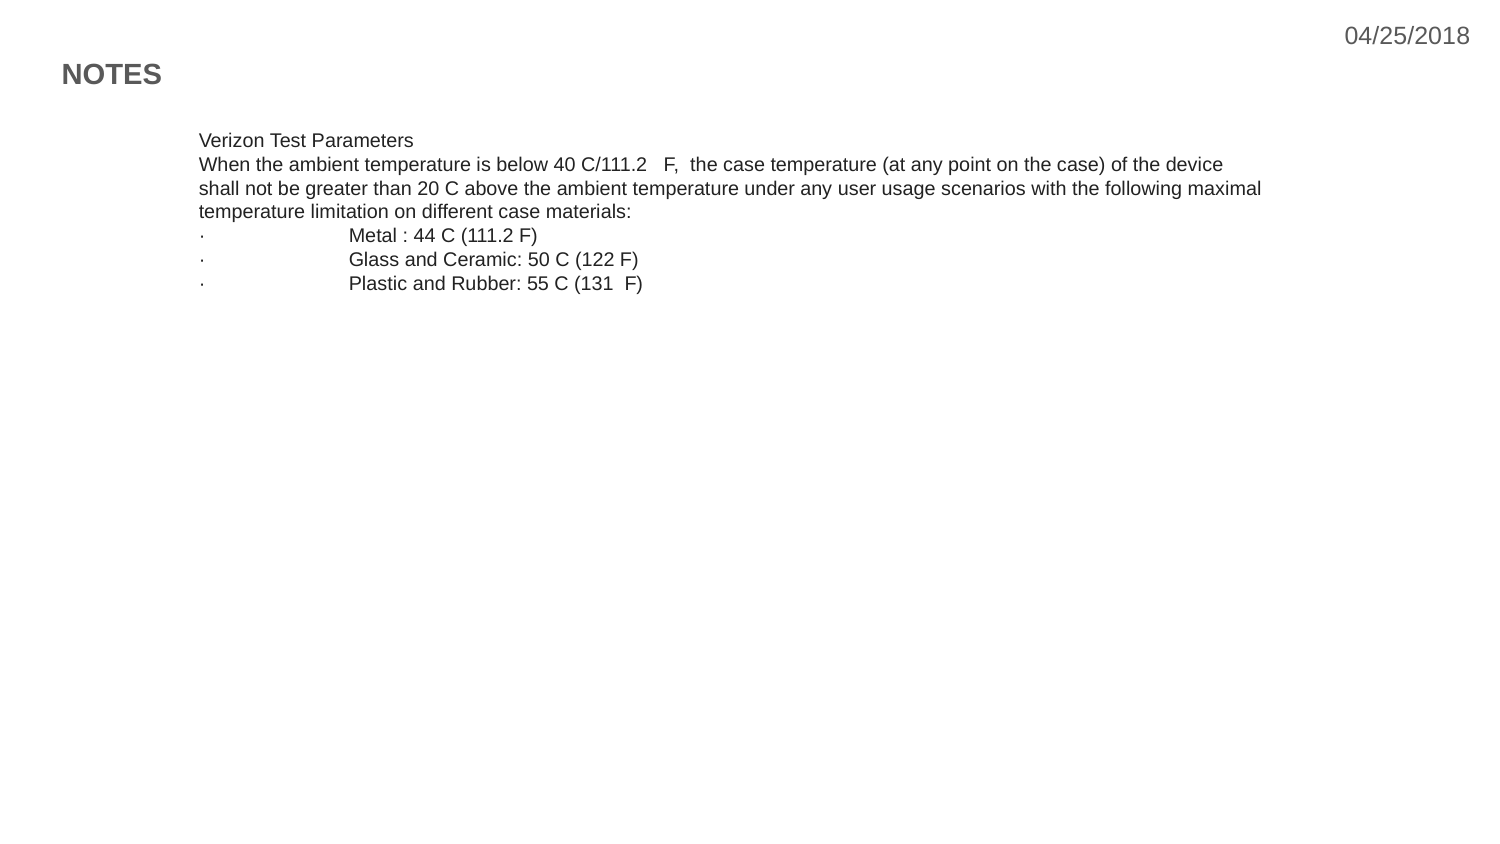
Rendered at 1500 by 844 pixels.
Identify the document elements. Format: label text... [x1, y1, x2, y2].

list 04/25/2018 [1329, 0, 1500, 60]
text_box Verizon Test Parameters When the ambient temperature is below 40 C/111.2 F, the case temperature (at any point on the case) of the device shall not be greater than 20 C above the ambient temperature under any user usage scenarios with the following maximal temperature limitation on different case materials: · Metal : 44 C (111.2 F) · Glass and Ceramic: 50 C (122 F) · Plastic and Rubber: 55 C (131 F) [183, 112, 1282, 561]
list NOTES [46, 35, 708, 150]
